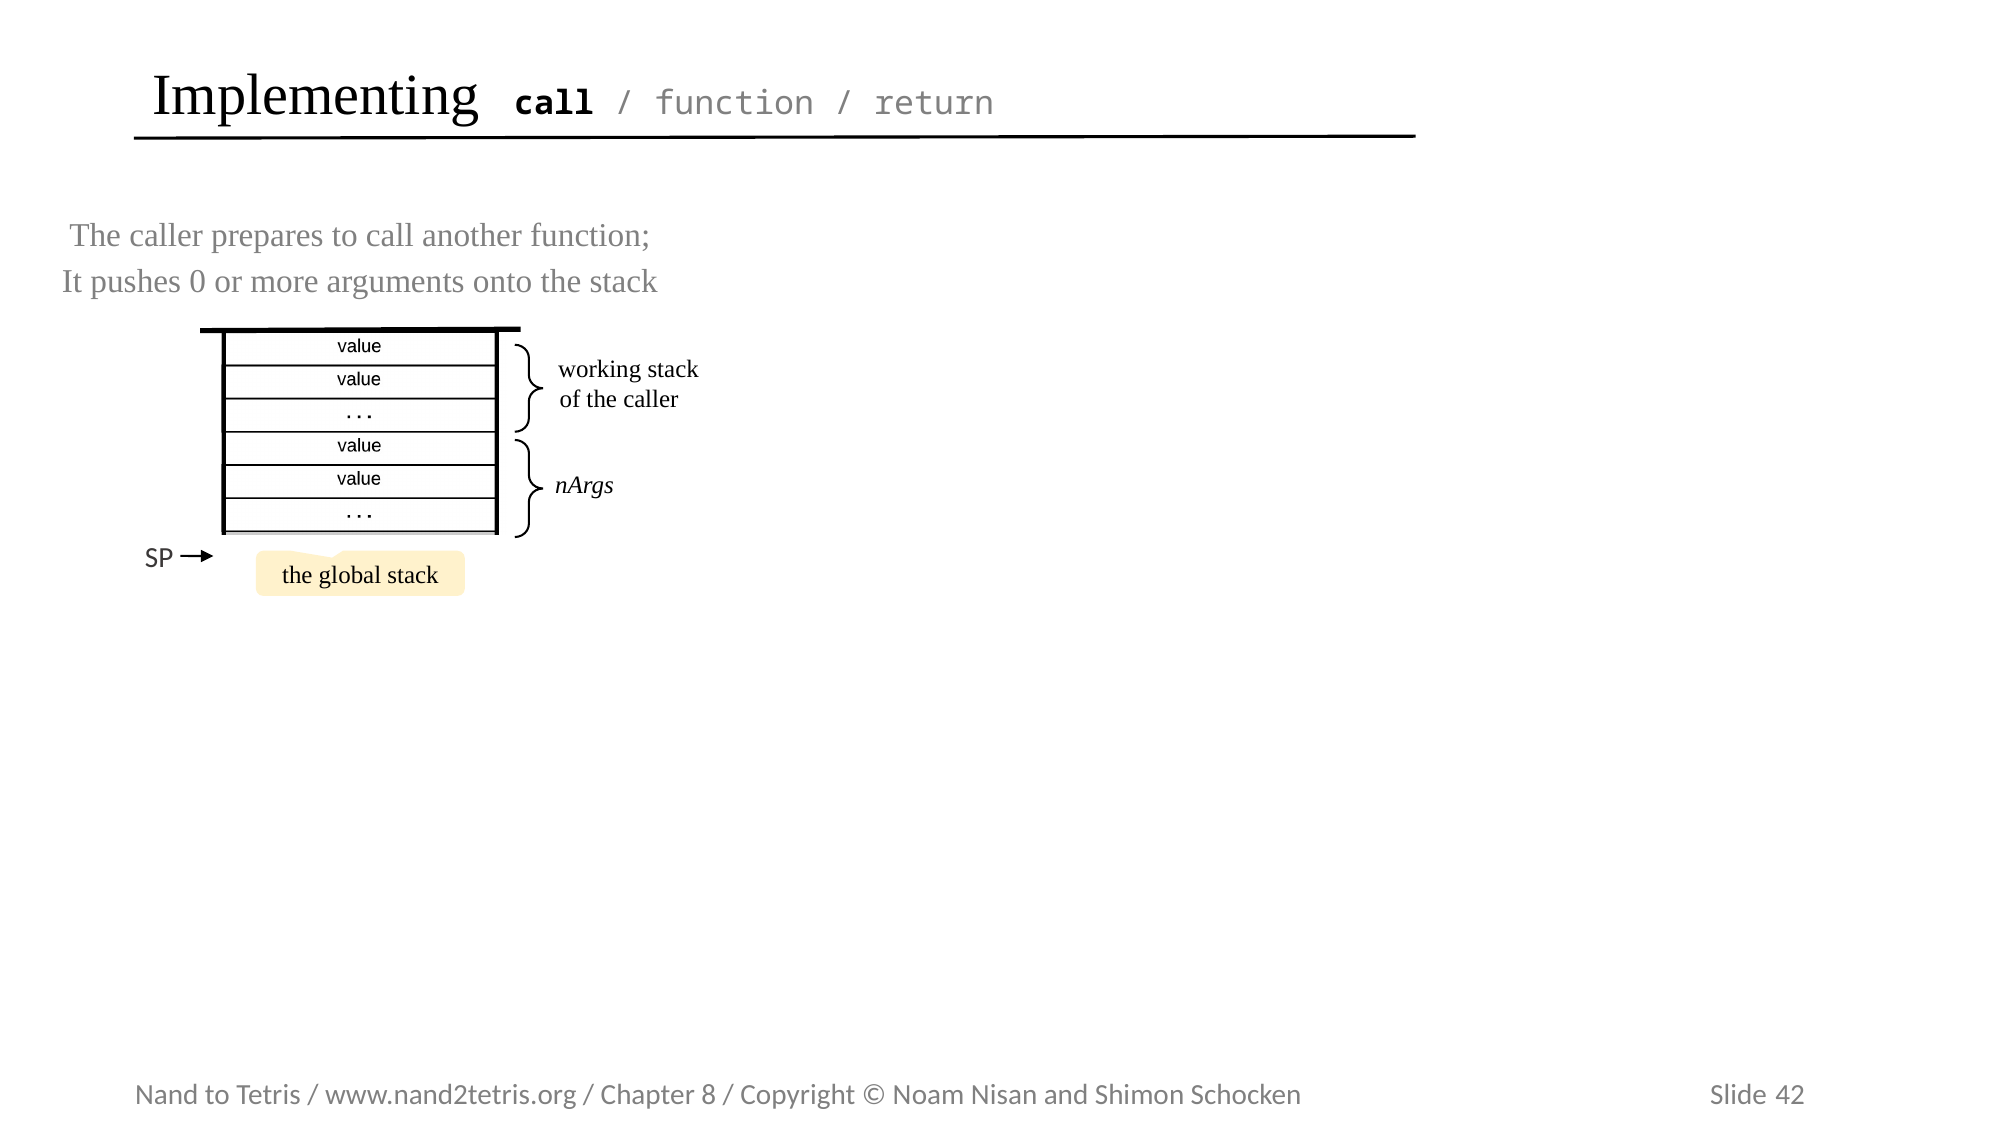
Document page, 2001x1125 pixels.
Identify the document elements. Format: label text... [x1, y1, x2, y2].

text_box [514, 439, 736, 538]
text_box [514, 344, 756, 432]
title Implementing call / function / return [137, 48, 1417, 144]
text_box the global stack [255, 550, 466, 597]
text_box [16, 531, 214, 580]
text_box The caller prepares to call another function; It pushes 0 or more arguments onto the stack [15, 205, 706, 344]
picture [221, 331, 507, 535]
